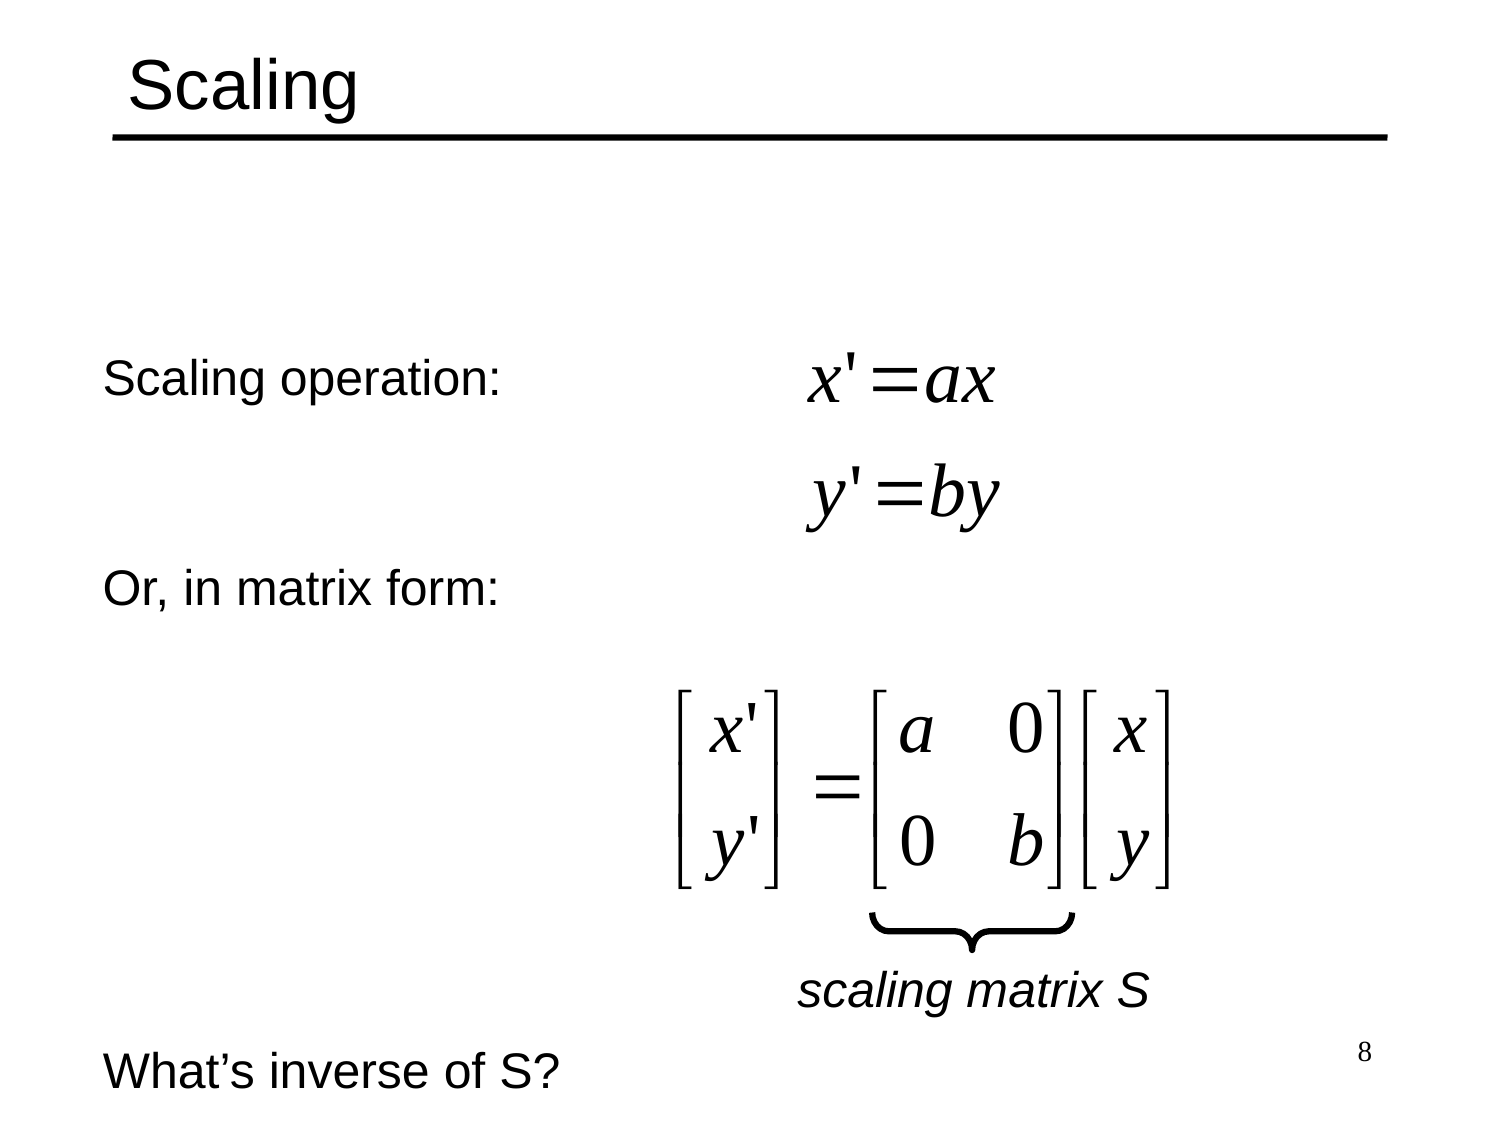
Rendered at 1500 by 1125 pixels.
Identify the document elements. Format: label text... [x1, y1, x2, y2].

text_box What’s inverse of S? [88, 1031, 576, 1107]
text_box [793, 334, 1012, 547]
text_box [660, 671, 1199, 904]
slide_number 8 [1074, 1024, 1388, 1101]
list Scaling operation: Or, in matrix form: [87, 337, 1363, 1013]
text_box [872, 912, 1073, 950]
text_box scaling matrix S [782, 950, 1165, 1025]
title Scaling [112, 12, 1388, 150]
